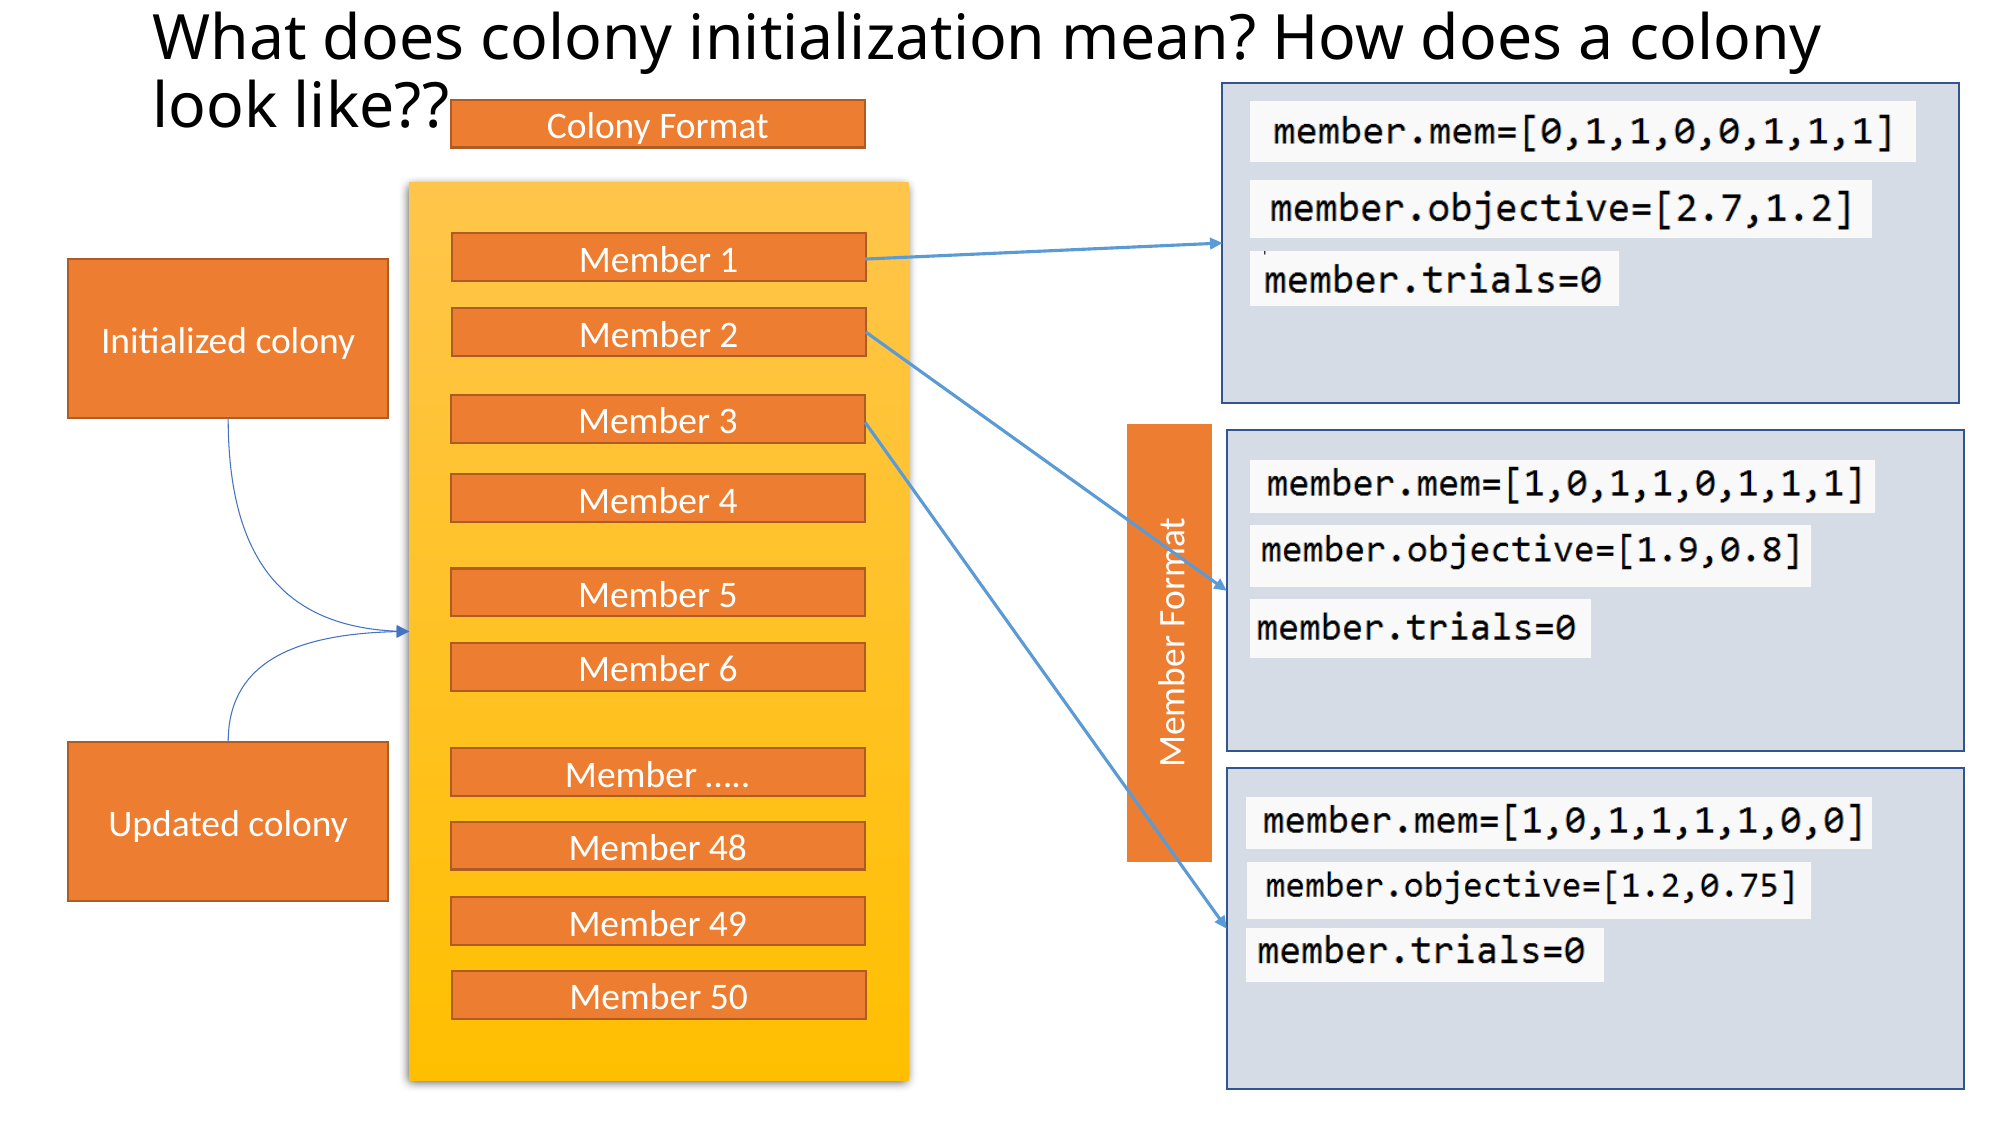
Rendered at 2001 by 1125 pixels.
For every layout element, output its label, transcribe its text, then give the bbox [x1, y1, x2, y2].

text_box Initialized colony [67, 258, 389, 419]
text_box Member 4 [450, 473, 864, 523]
picture [1246, 928, 1604, 982]
picture [1249, 180, 1872, 238]
picture [1249, 460, 1875, 513]
text_box Colony Format [450, 99, 866, 149]
text_box Member 50 [451, 970, 867, 1020]
text_box Member 5 [450, 567, 864, 617]
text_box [864, 422, 1227, 929]
text_box [1221, 82, 1960, 404]
picture [1249, 251, 1619, 306]
text_box Member 48 [450, 821, 864, 871]
picture [1249, 101, 1916, 162]
text_box Updated colony [67, 741, 389, 902]
text_box Member 2 [451, 307, 867, 357]
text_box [864, 242, 1223, 259]
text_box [865, 332, 1227, 591]
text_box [263, 616, 374, 778]
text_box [212, 434, 426, 616]
picture [1246, 862, 1811, 919]
text_box Member 3 [450, 394, 865, 444]
picture [1246, 797, 1872, 849]
text_box [409, 182, 909, 1081]
title What does colony initialization mean? How does a colony look like?? [137, 47, 1863, 99]
picture [1249, 525, 1811, 587]
text_box [1226, 767, 1965, 1090]
text_box Member 6 [450, 642, 864, 692]
text_box Member ….. [450, 747, 864, 797]
text_box [1227, 429, 1965, 752]
text_box Member 1 [451, 232, 867, 282]
picture [1249, 599, 1591, 658]
text_box Member 49 [450, 896, 866, 946]
